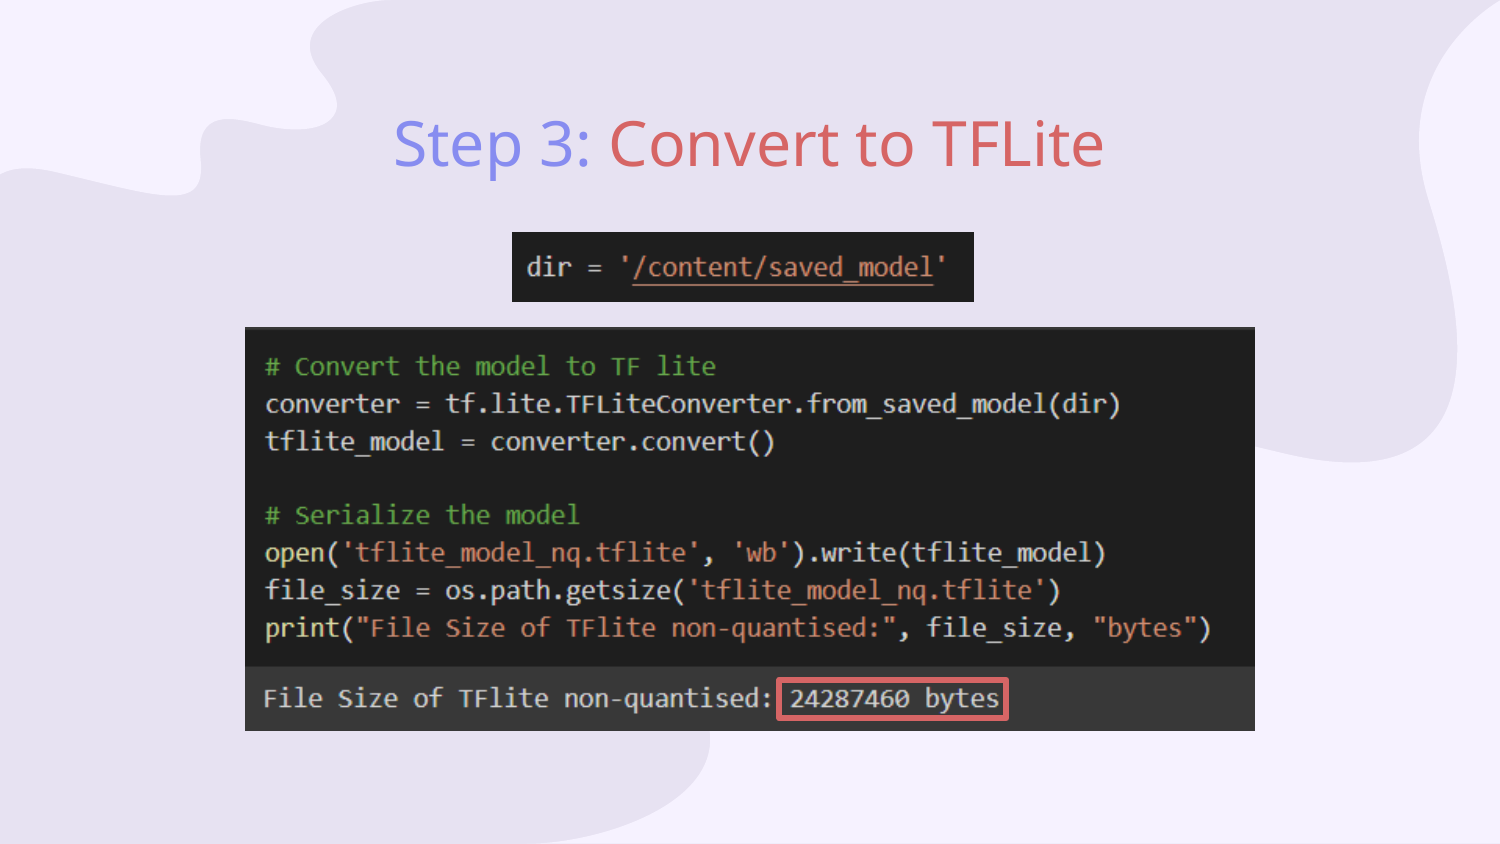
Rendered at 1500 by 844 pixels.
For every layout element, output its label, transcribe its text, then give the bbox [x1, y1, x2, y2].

picture [244, 327, 1255, 731]
picture [512, 232, 974, 302]
title Step 3: Convert to TFLite [118, 88, 1382, 183]
